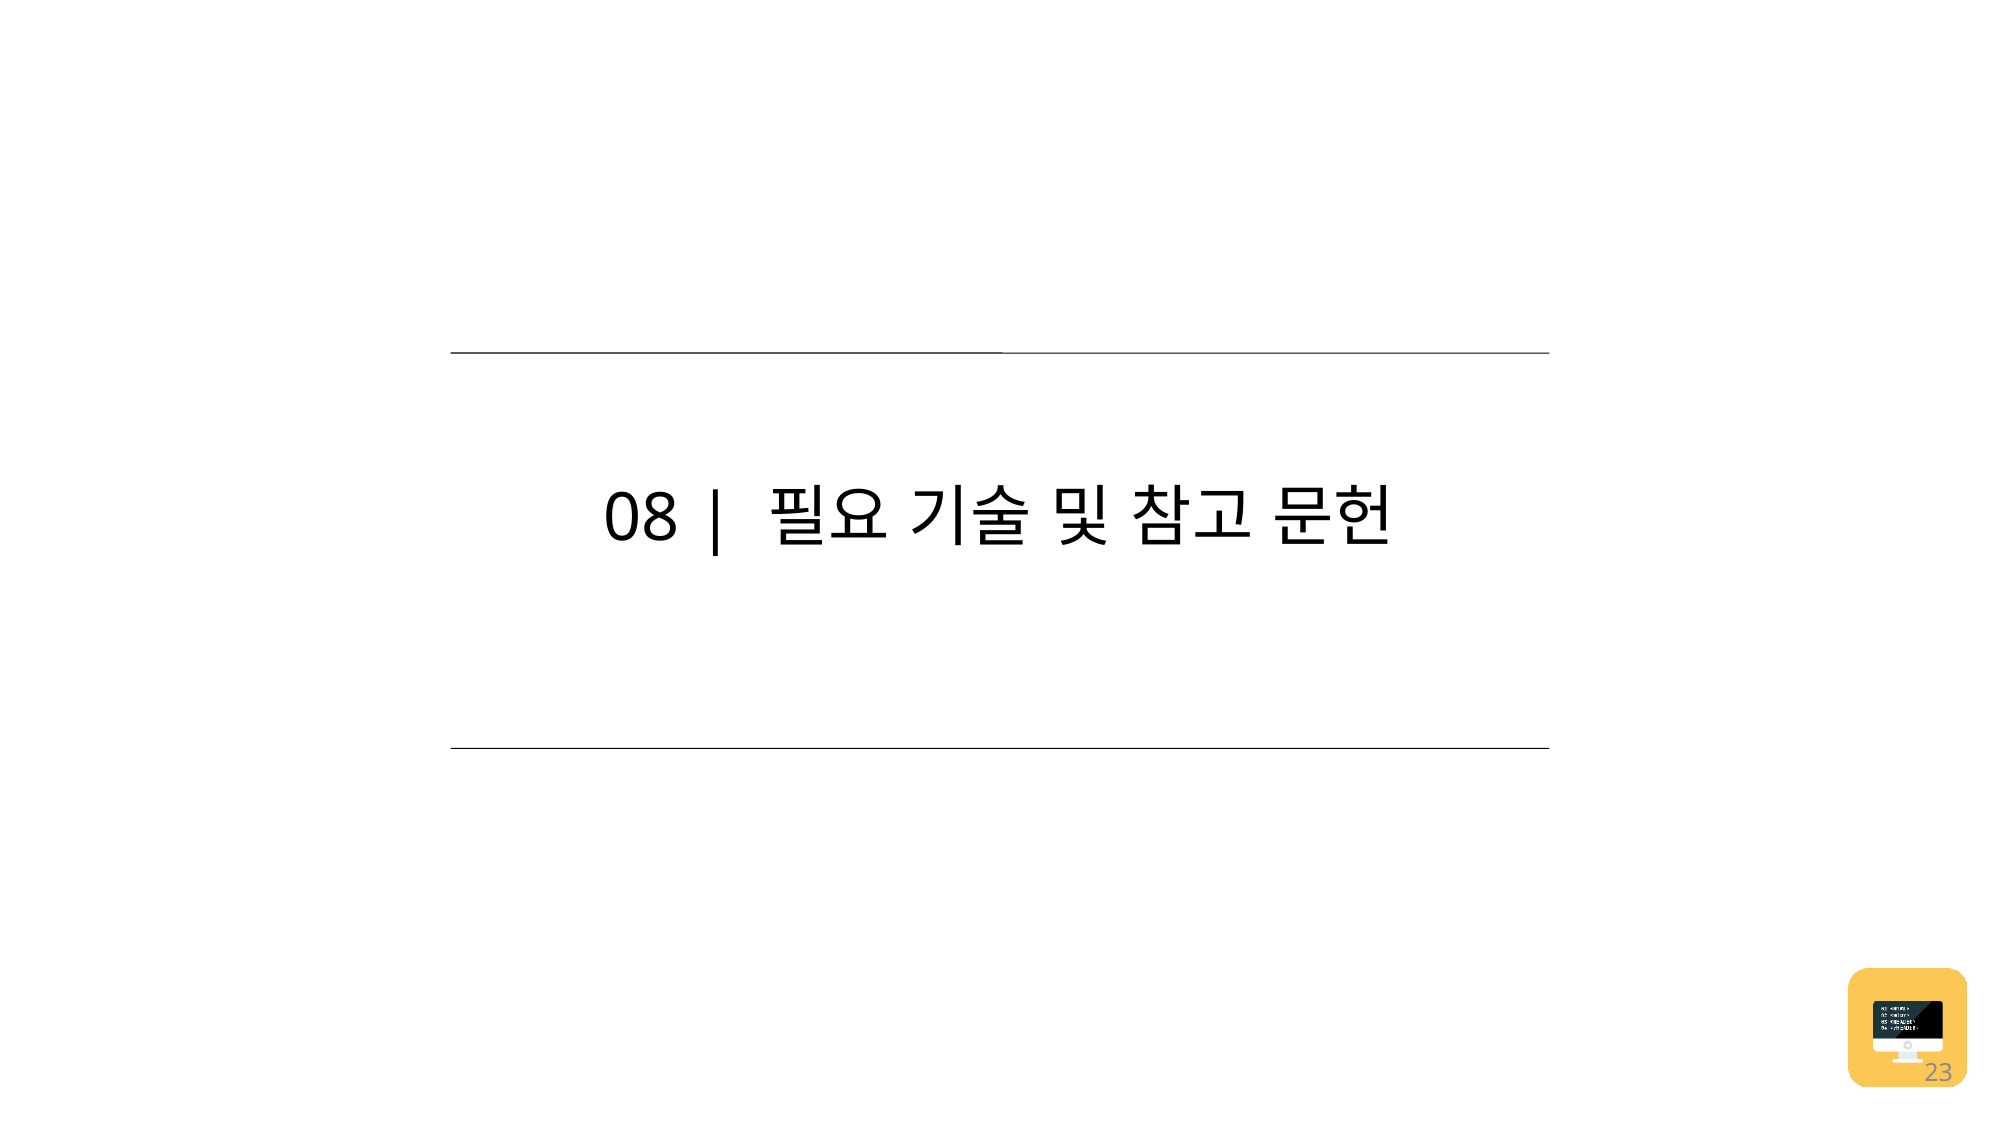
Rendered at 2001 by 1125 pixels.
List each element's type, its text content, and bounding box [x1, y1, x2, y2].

text_box 08 | 필요 기술 및 참고 문헌 [588, 466, 1412, 562]
slide_number 23 [1517, 1043, 1968, 1104]
picture [1848, 968, 1967, 1043]
